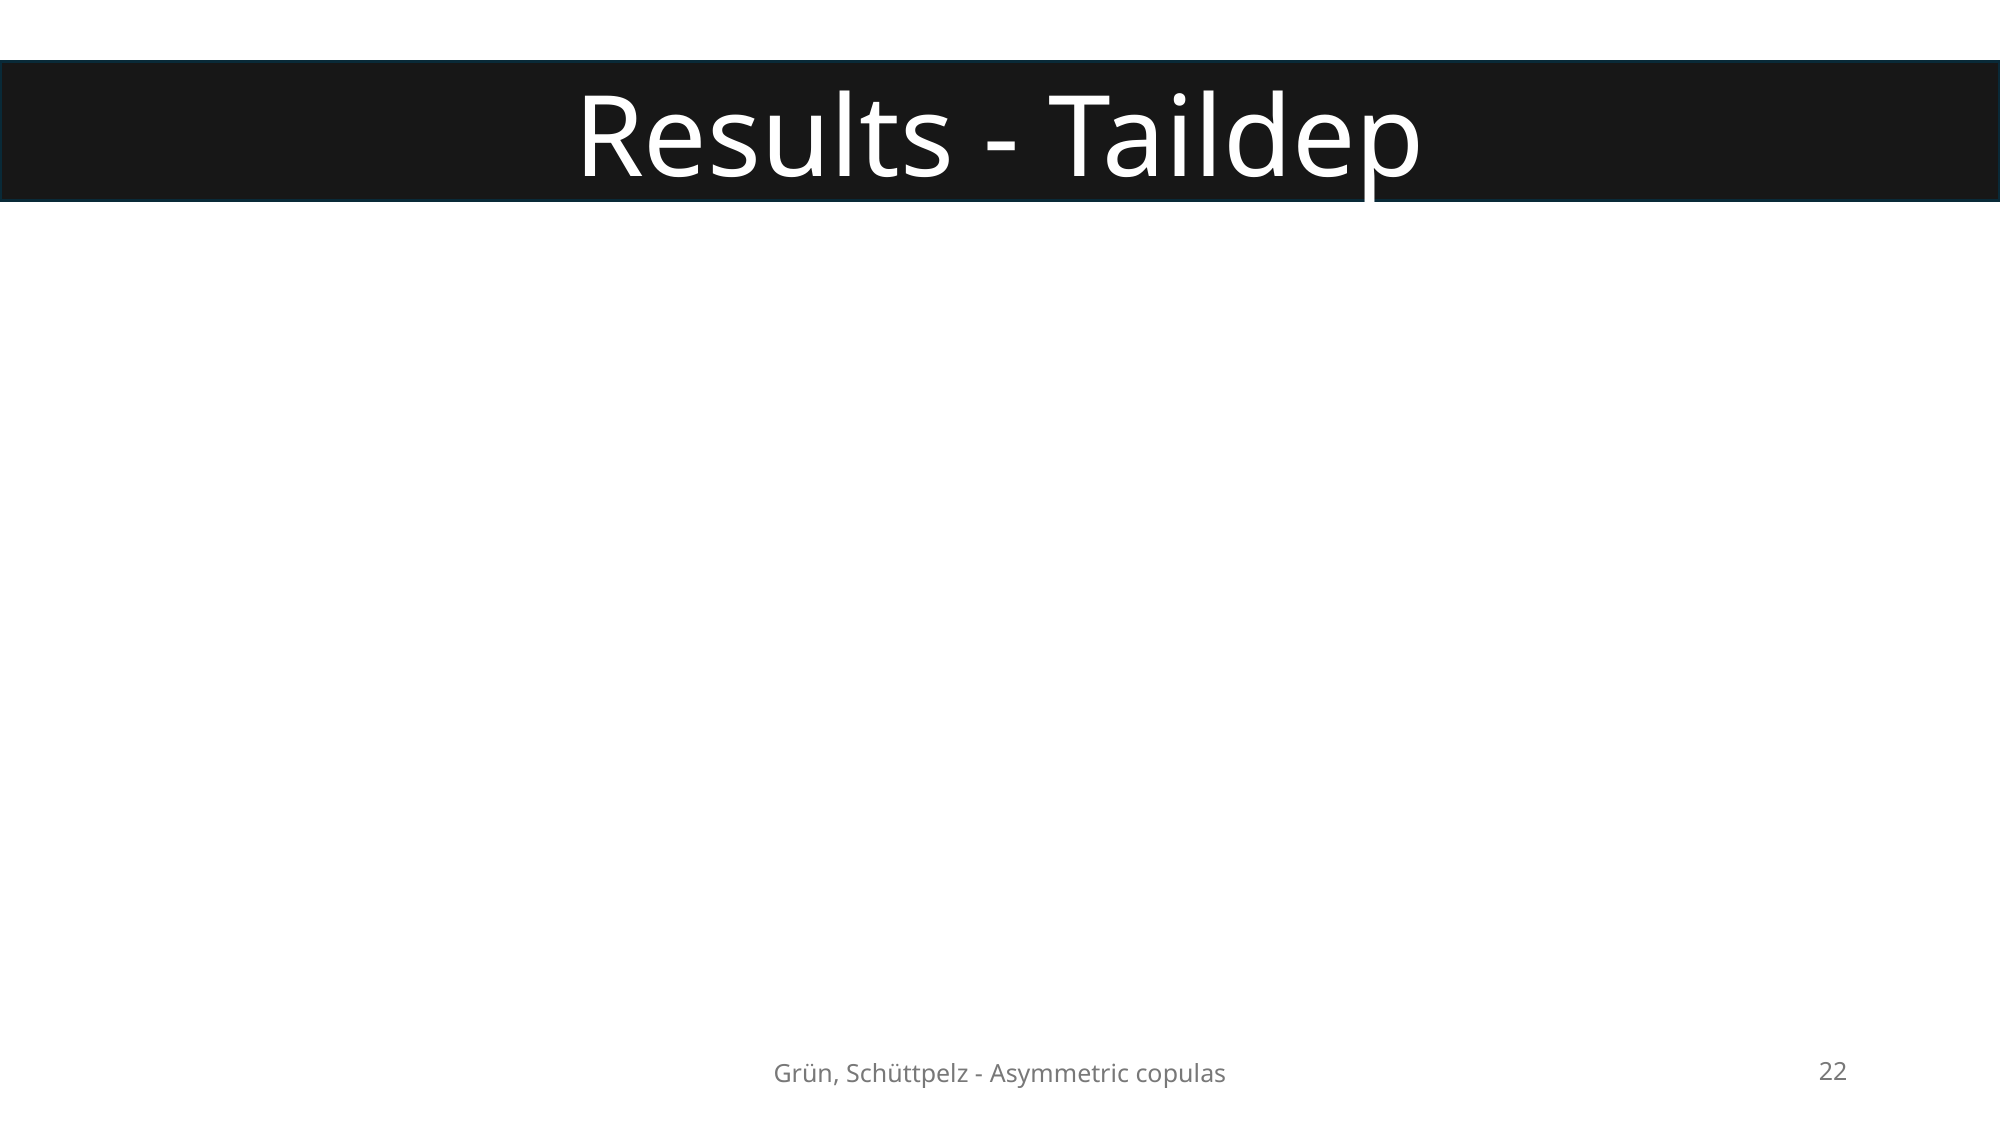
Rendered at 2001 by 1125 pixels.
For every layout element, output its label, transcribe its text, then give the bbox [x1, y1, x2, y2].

footer Grün, Schüttpelz - Asymmetric copulas [662, 1042, 1338, 1103]
slide_number 22 [1412, 1042, 1863, 1103]
text_box Results - Taildep [0, 60, 2000, 202]
